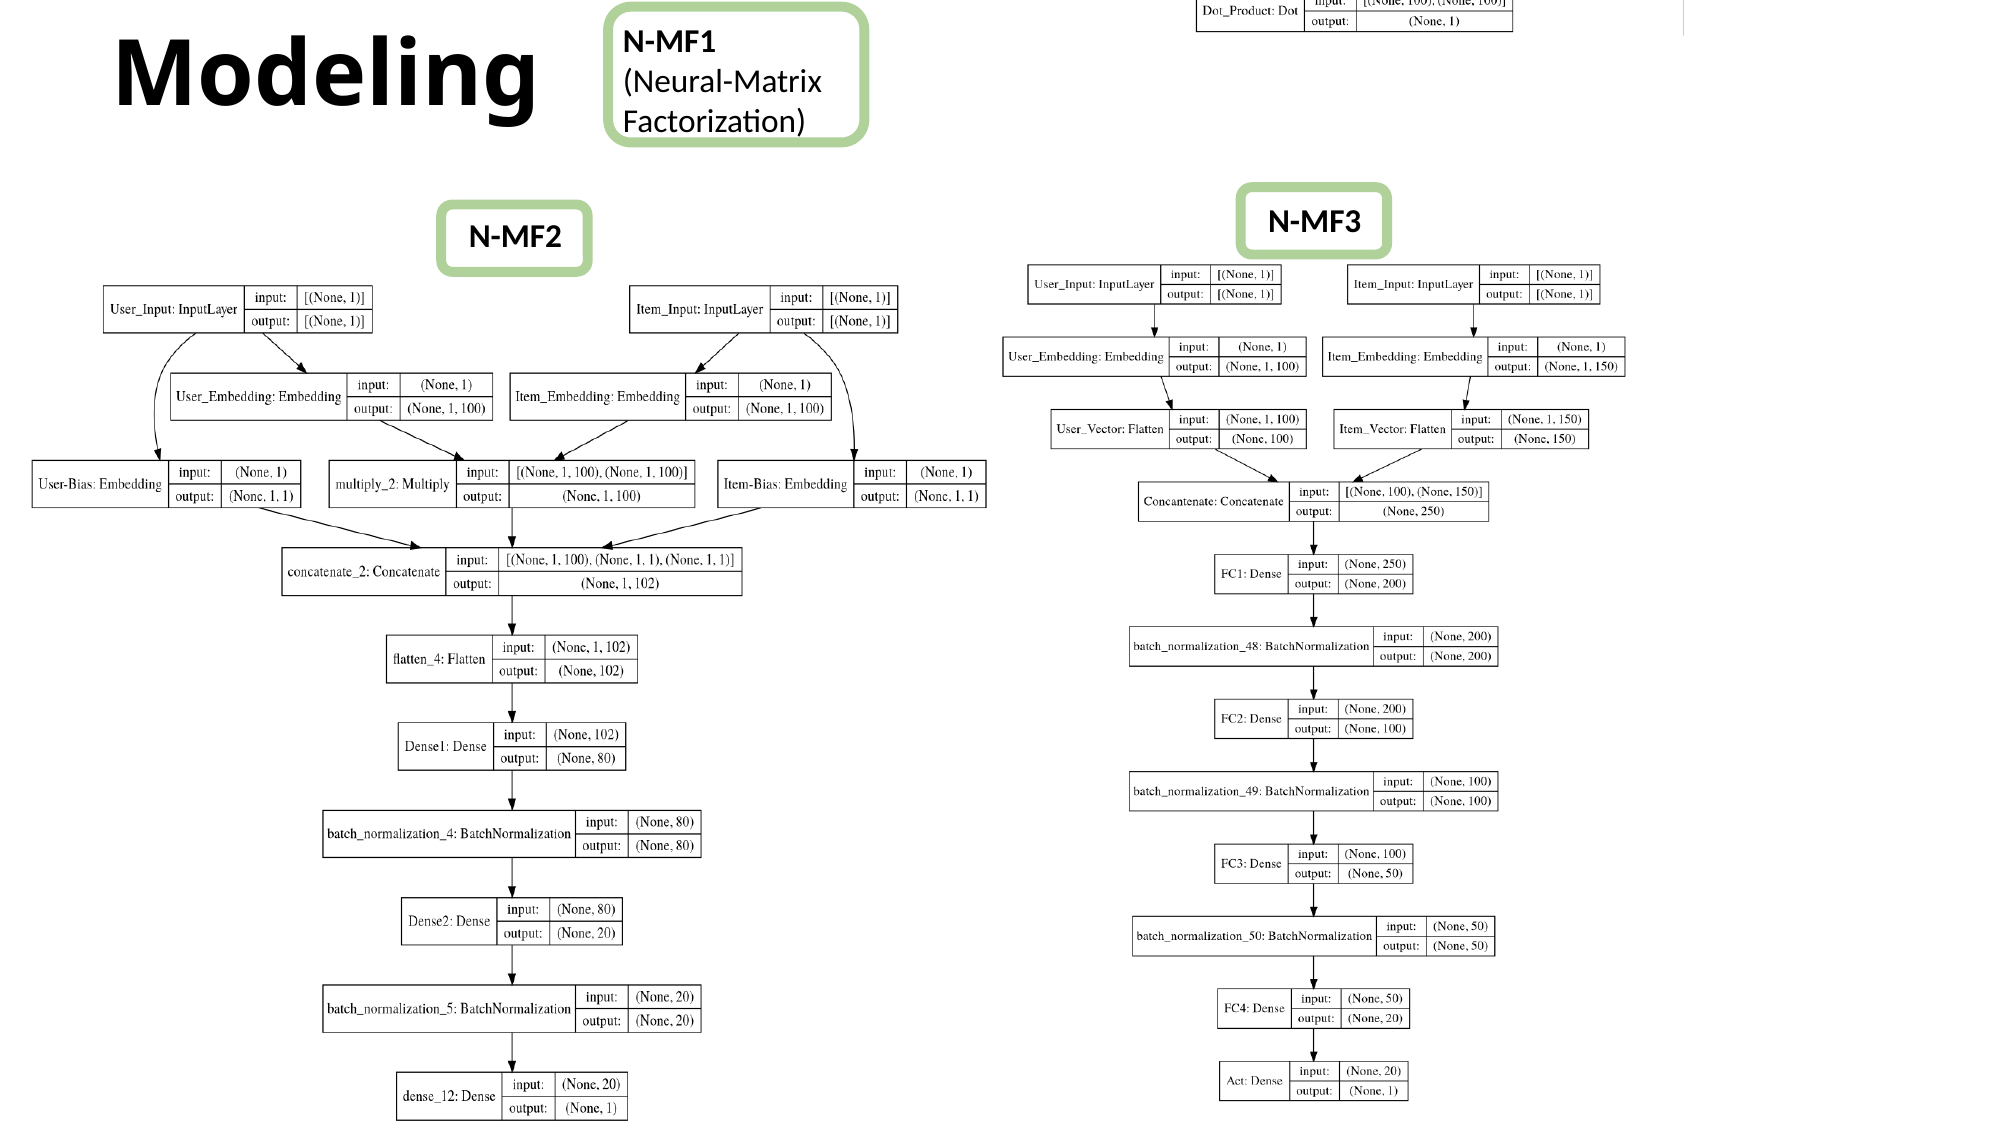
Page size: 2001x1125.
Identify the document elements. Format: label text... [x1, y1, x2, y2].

text_box [440, 203, 589, 273]
picture [28, 260, 1628, 1125]
text_box Modeling [71, 39, 581, 141]
text_box [1239, 186, 1388, 256]
text_box [615, 5, 857, 11]
picture [1026, 0, 1687, 40]
text_box N-MF2 [454, 206, 588, 262]
text_box N-MF1 (Neural-Matrix Factorization) [608, 11, 1060, 147]
text_box N-MF3 [1253, 191, 1388, 247]
